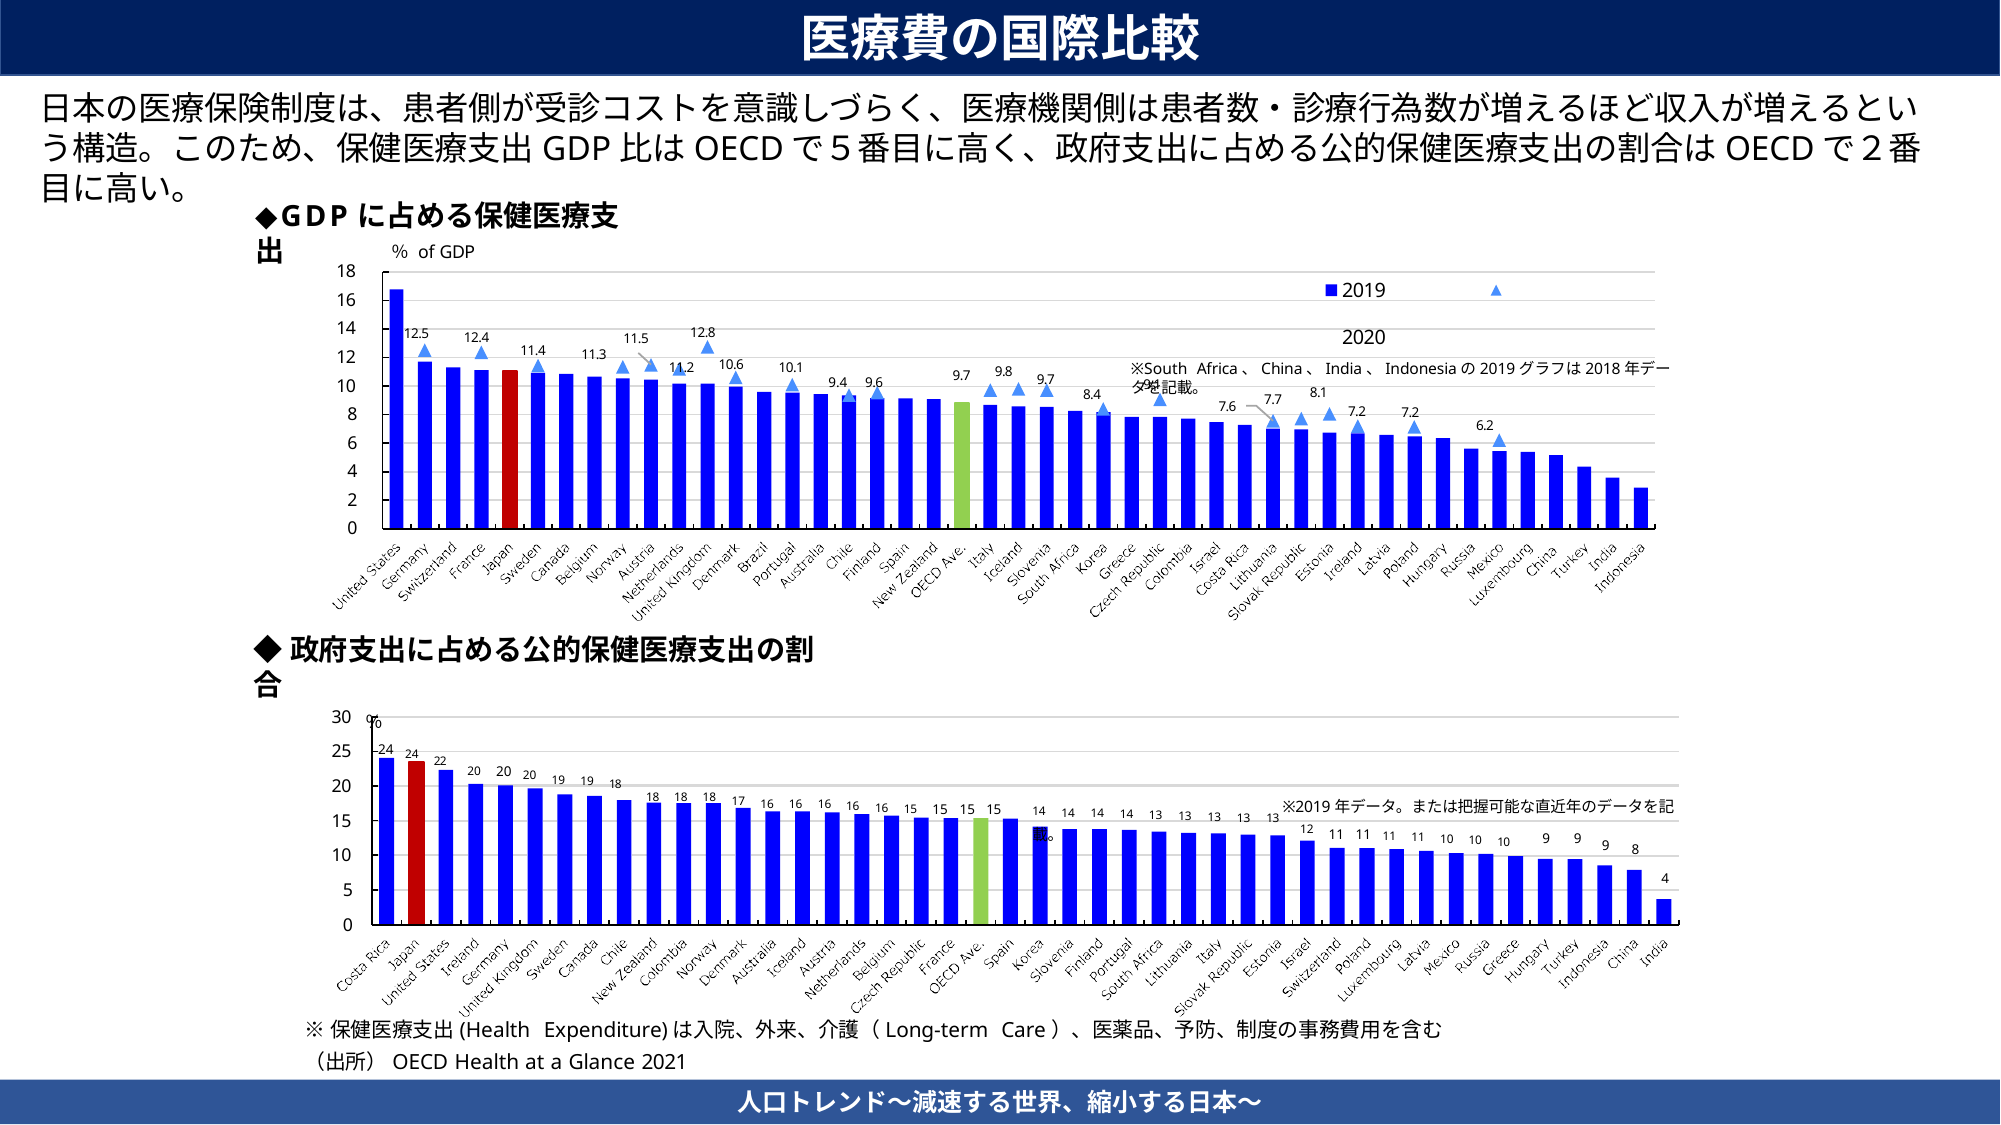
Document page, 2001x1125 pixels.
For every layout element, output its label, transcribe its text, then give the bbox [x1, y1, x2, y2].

text_box 18 16 14 12 10 8 6 4 2 0 [334, 250, 361, 539]
text_box ※保健医療支出(Health Expenditure)は入院、外来、介護（Long-term Care）、医薬品、予防、制度の事務費用を含む （出所）OECD Health at a Glance 2021 [302, 1008, 1886, 1074]
picture [337, 937, 1668, 1017]
text_box 2019 2020 ※South Africa、China、India、Indonesiaの2019グラフは2018年データを記載。 [1128, 261, 1676, 397]
text_box 医療費の国際比較 [0, 0, 2000, 76]
text_box 人口トレンド～減速する世界、縮小する日本～ [0, 1079, 2000, 1125]
text_box ％ of GDP [389, 238, 479, 262]
text_box 日本の医療保険制度は、患者側が受診コストを意識しづらく、医療機関側は患者数・診療行為数が増えるほど収入が増えるという構造。このため、保健医療支出GDP比はOECDで５番目に高く、政府支出に占める公的保健医療支出の割合はOECDで２番目に高い。 [24, 79, 1961, 215]
text_box 30 25 20 15 10 5 0 [329, 703, 357, 935]
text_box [381, 271, 1656, 530]
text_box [370, 716, 1680, 926]
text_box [1325, 284, 1502, 297]
text_box ◆GDPに占める保健医療支出 [253, 215, 645, 268]
picture [332, 541, 1645, 621]
text_box ◆政府支出に占める公的保健医療支出の割合 ％ [251, 613, 841, 732]
